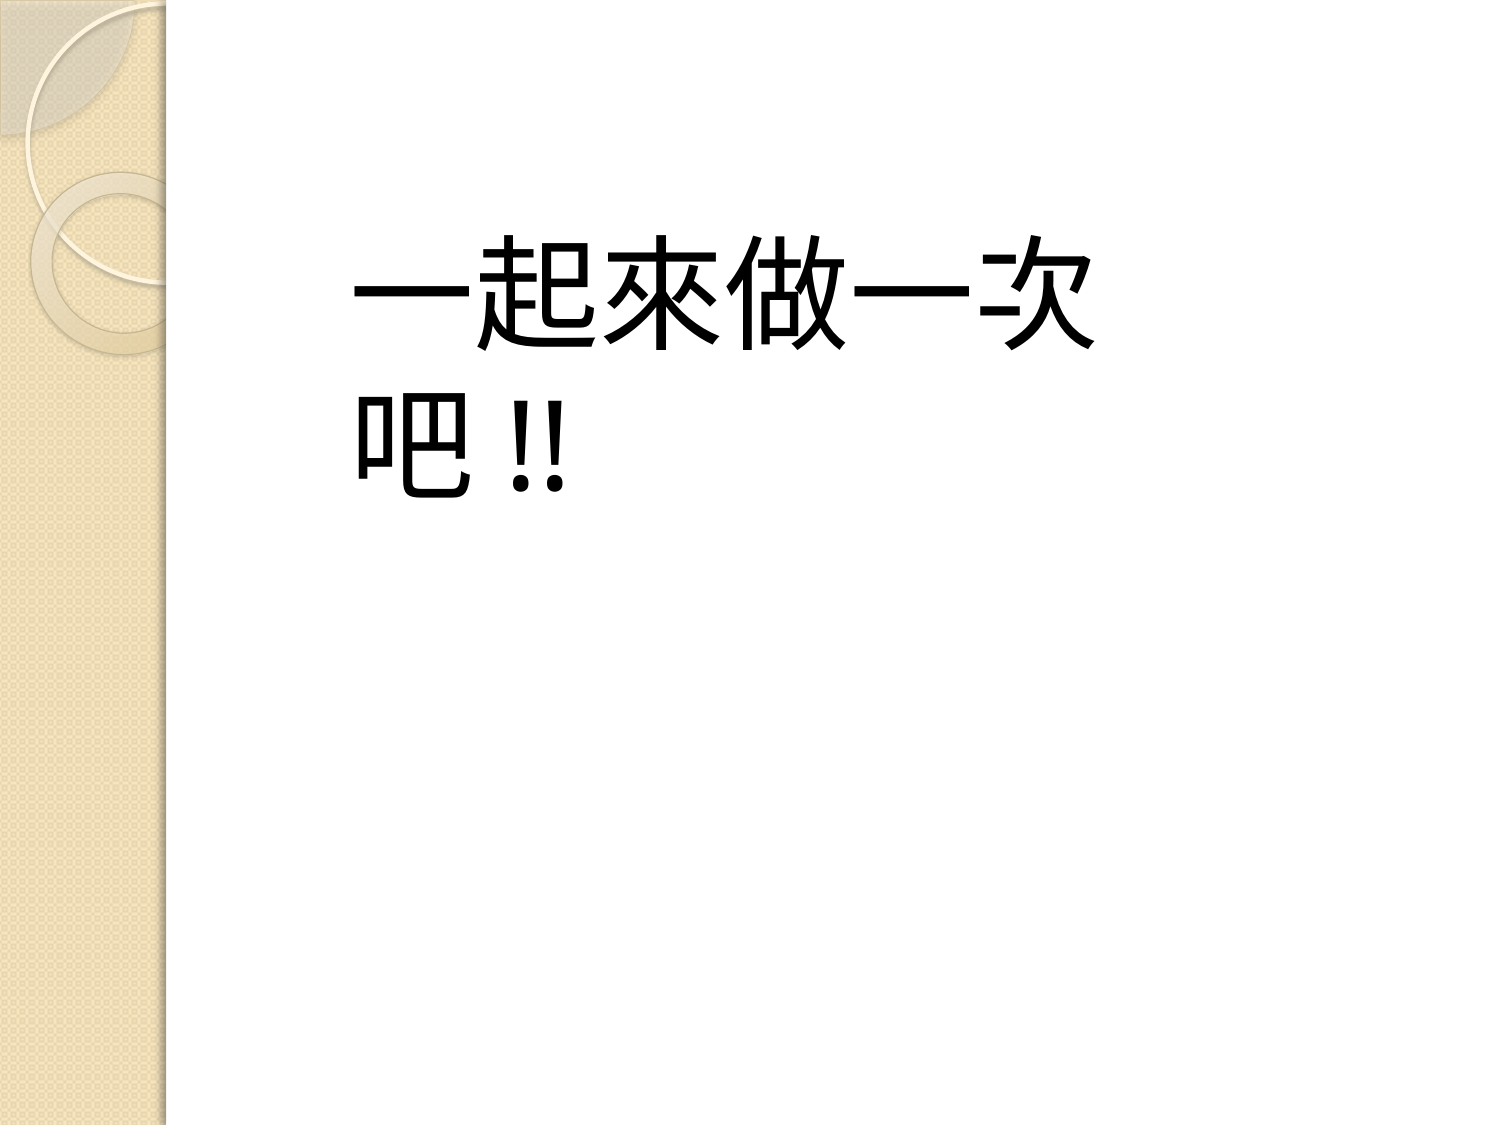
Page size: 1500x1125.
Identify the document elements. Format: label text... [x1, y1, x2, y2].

text_box 一起來做一次吧!! [334, 208, 1317, 523]
